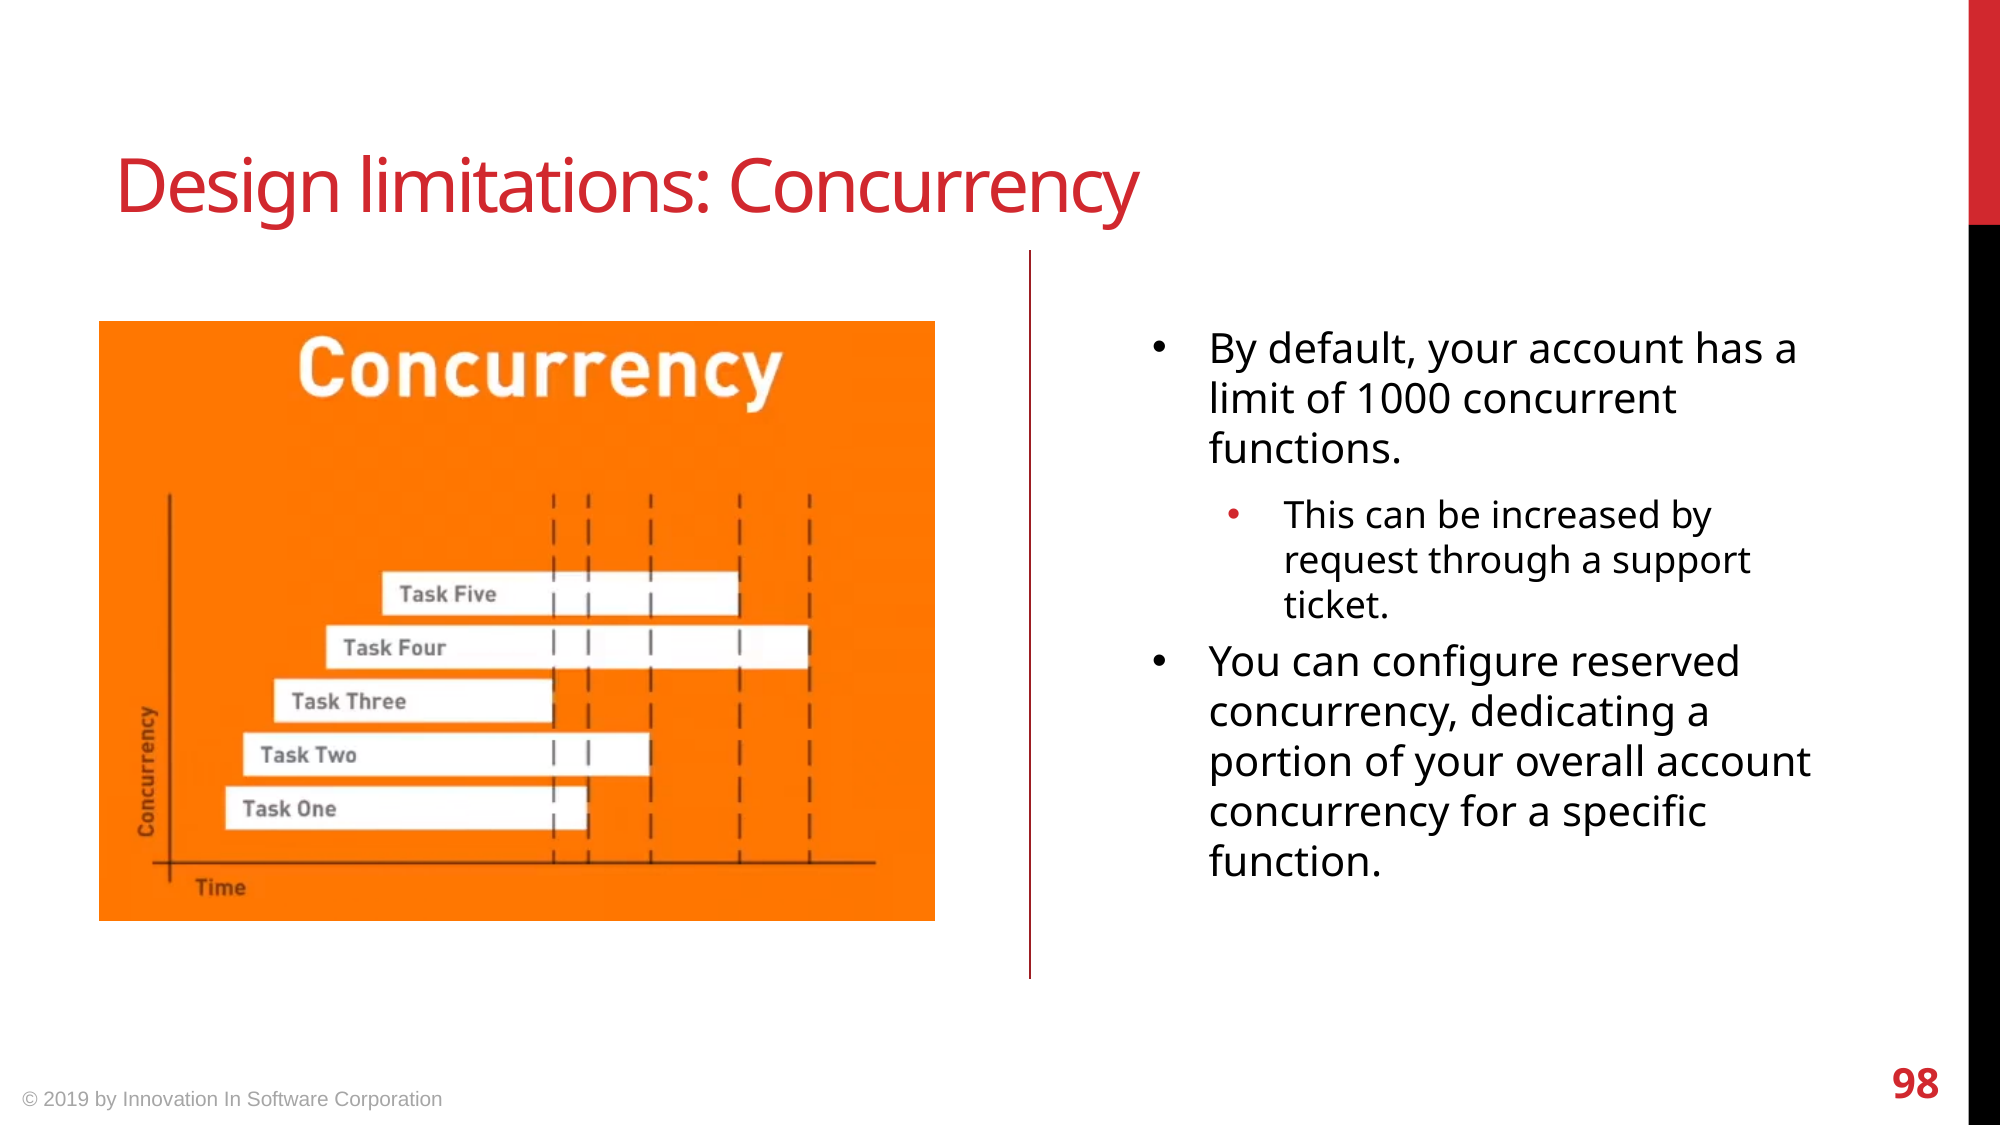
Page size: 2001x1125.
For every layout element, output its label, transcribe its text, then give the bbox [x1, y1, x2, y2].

title Design limitations: Concurrency [99, 25, 1786, 236]
footer © 2019 by Innovation In Software Corporation [7, 1078, 758, 1125]
picture [99, 320, 935, 921]
list By default, your account has a limit of 1000 concurrent functions. This can be increased by request through a support ticket. You can configure reserved concurrency, dedicating a portion of your overall account concurrency for a specific function. [1137, 235, 1858, 990]
slide_number 98 [1739, 1045, 1956, 1125]
